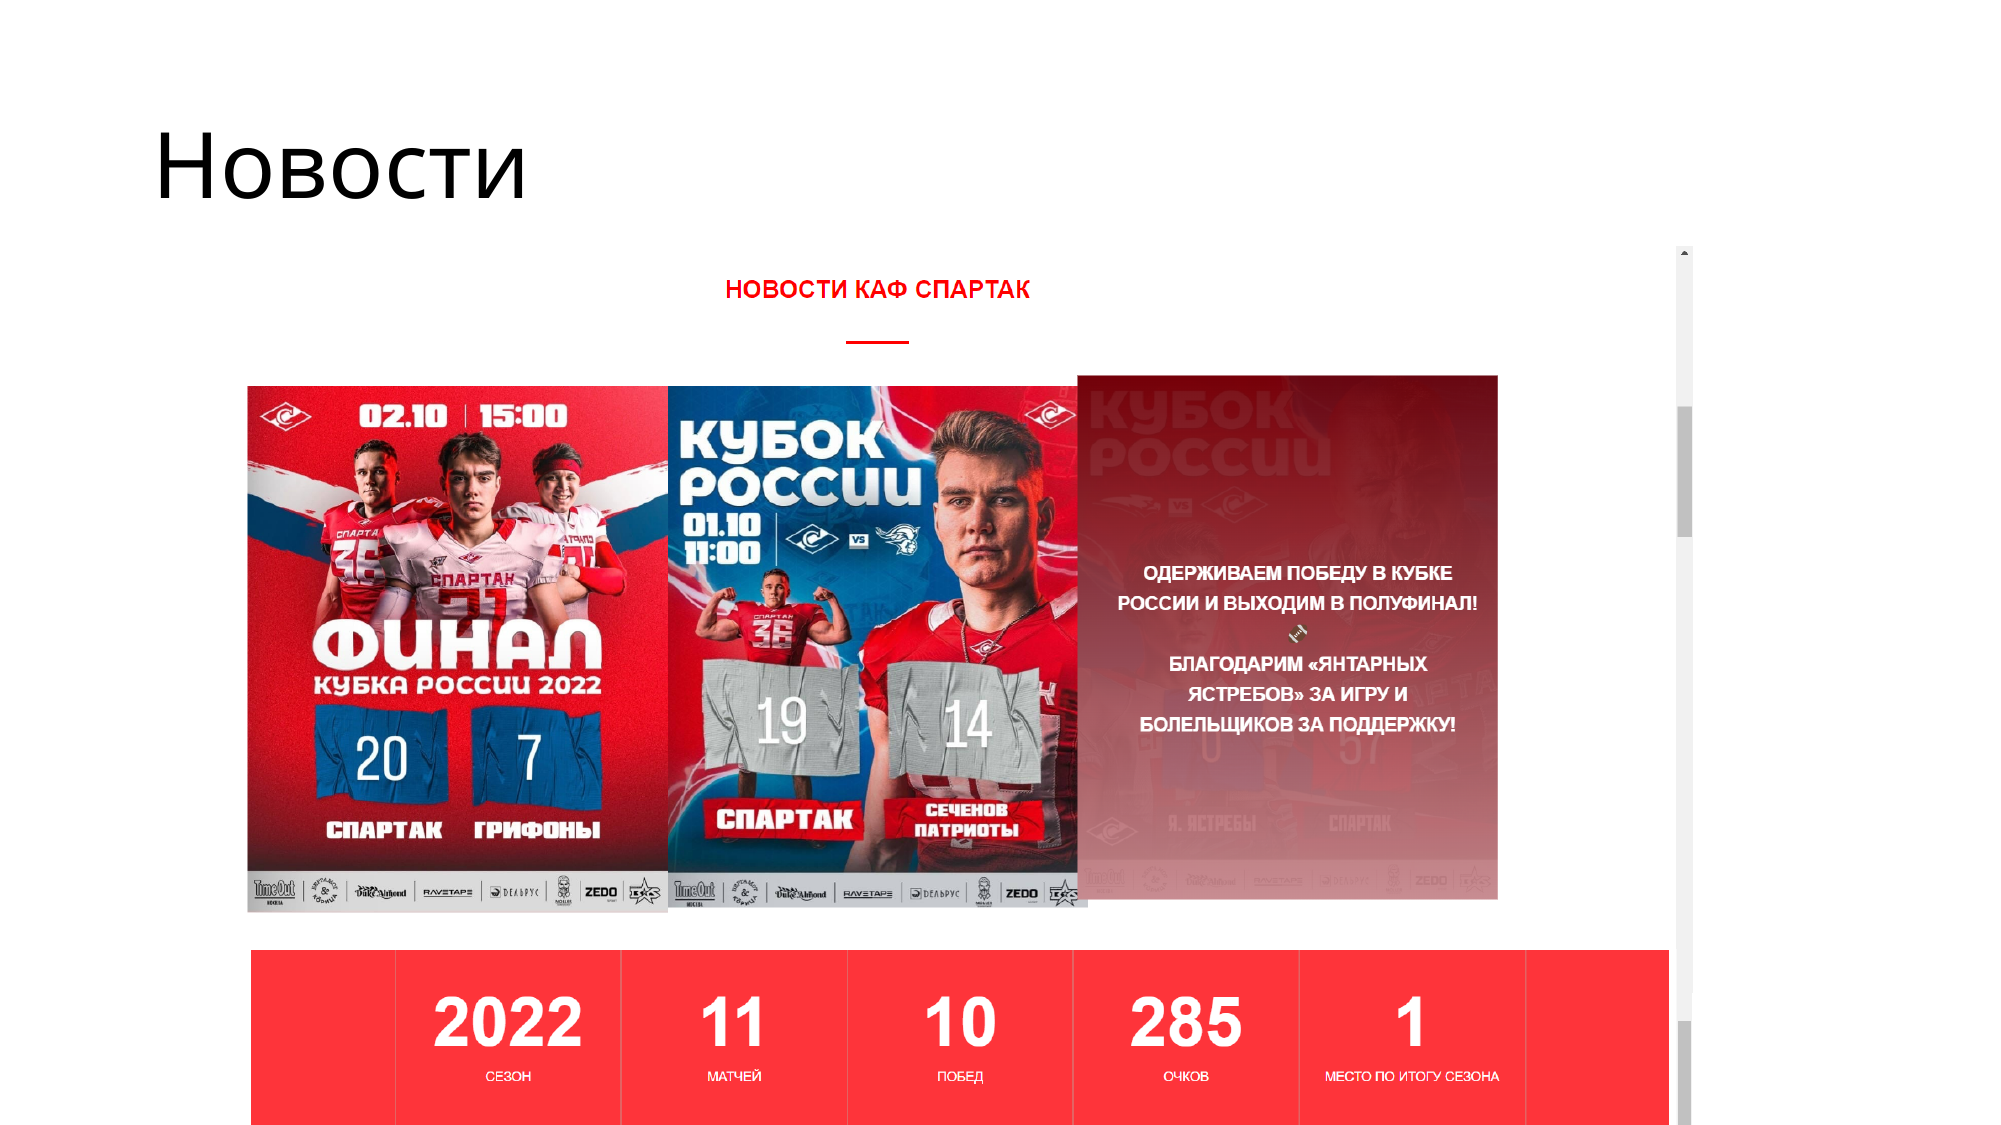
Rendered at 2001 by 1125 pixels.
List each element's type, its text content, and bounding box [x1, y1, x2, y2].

title Новости [137, 59, 1863, 278]
picture [78, 246, 1693, 1125]
